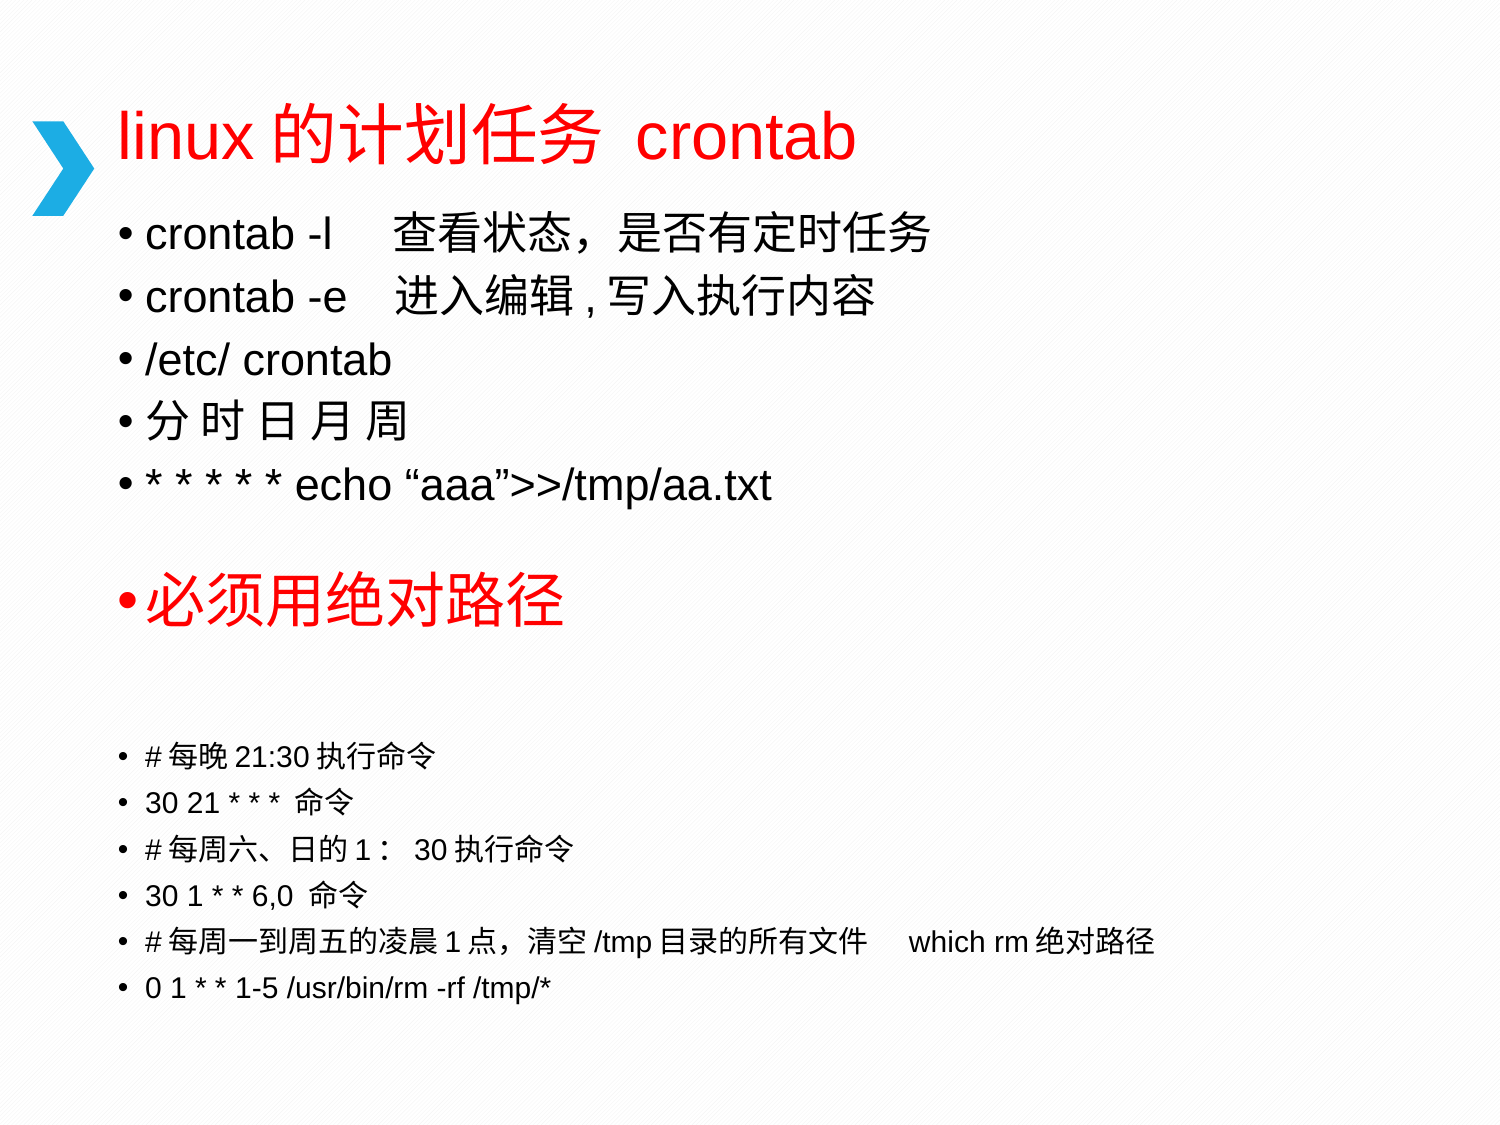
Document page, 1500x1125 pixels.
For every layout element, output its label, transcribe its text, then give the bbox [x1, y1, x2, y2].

list crontab -l 查看状态，是否有定时任务 crontab -e 进入编辑,写入执行内容 /etc/ crontab 分 时 日 月 周 * * * * * echo “aaa”>>/tmp/aa.txt 必须用绝对路径 #每晚21:30执行命令 30 21 * * * 命令 #每周六、日的1：30执行命令 30 1 * * 6,0 命令 #每周一到周五的凌晨1点，清空/tmp目录的所有文件 which rm绝对路径 0 1 * * 1-5 /usr/bin/rm -rf /tmp/* [103, 203, 1397, 1014]
title linux的计划任务 crontab [103, 59, 1397, 203]
